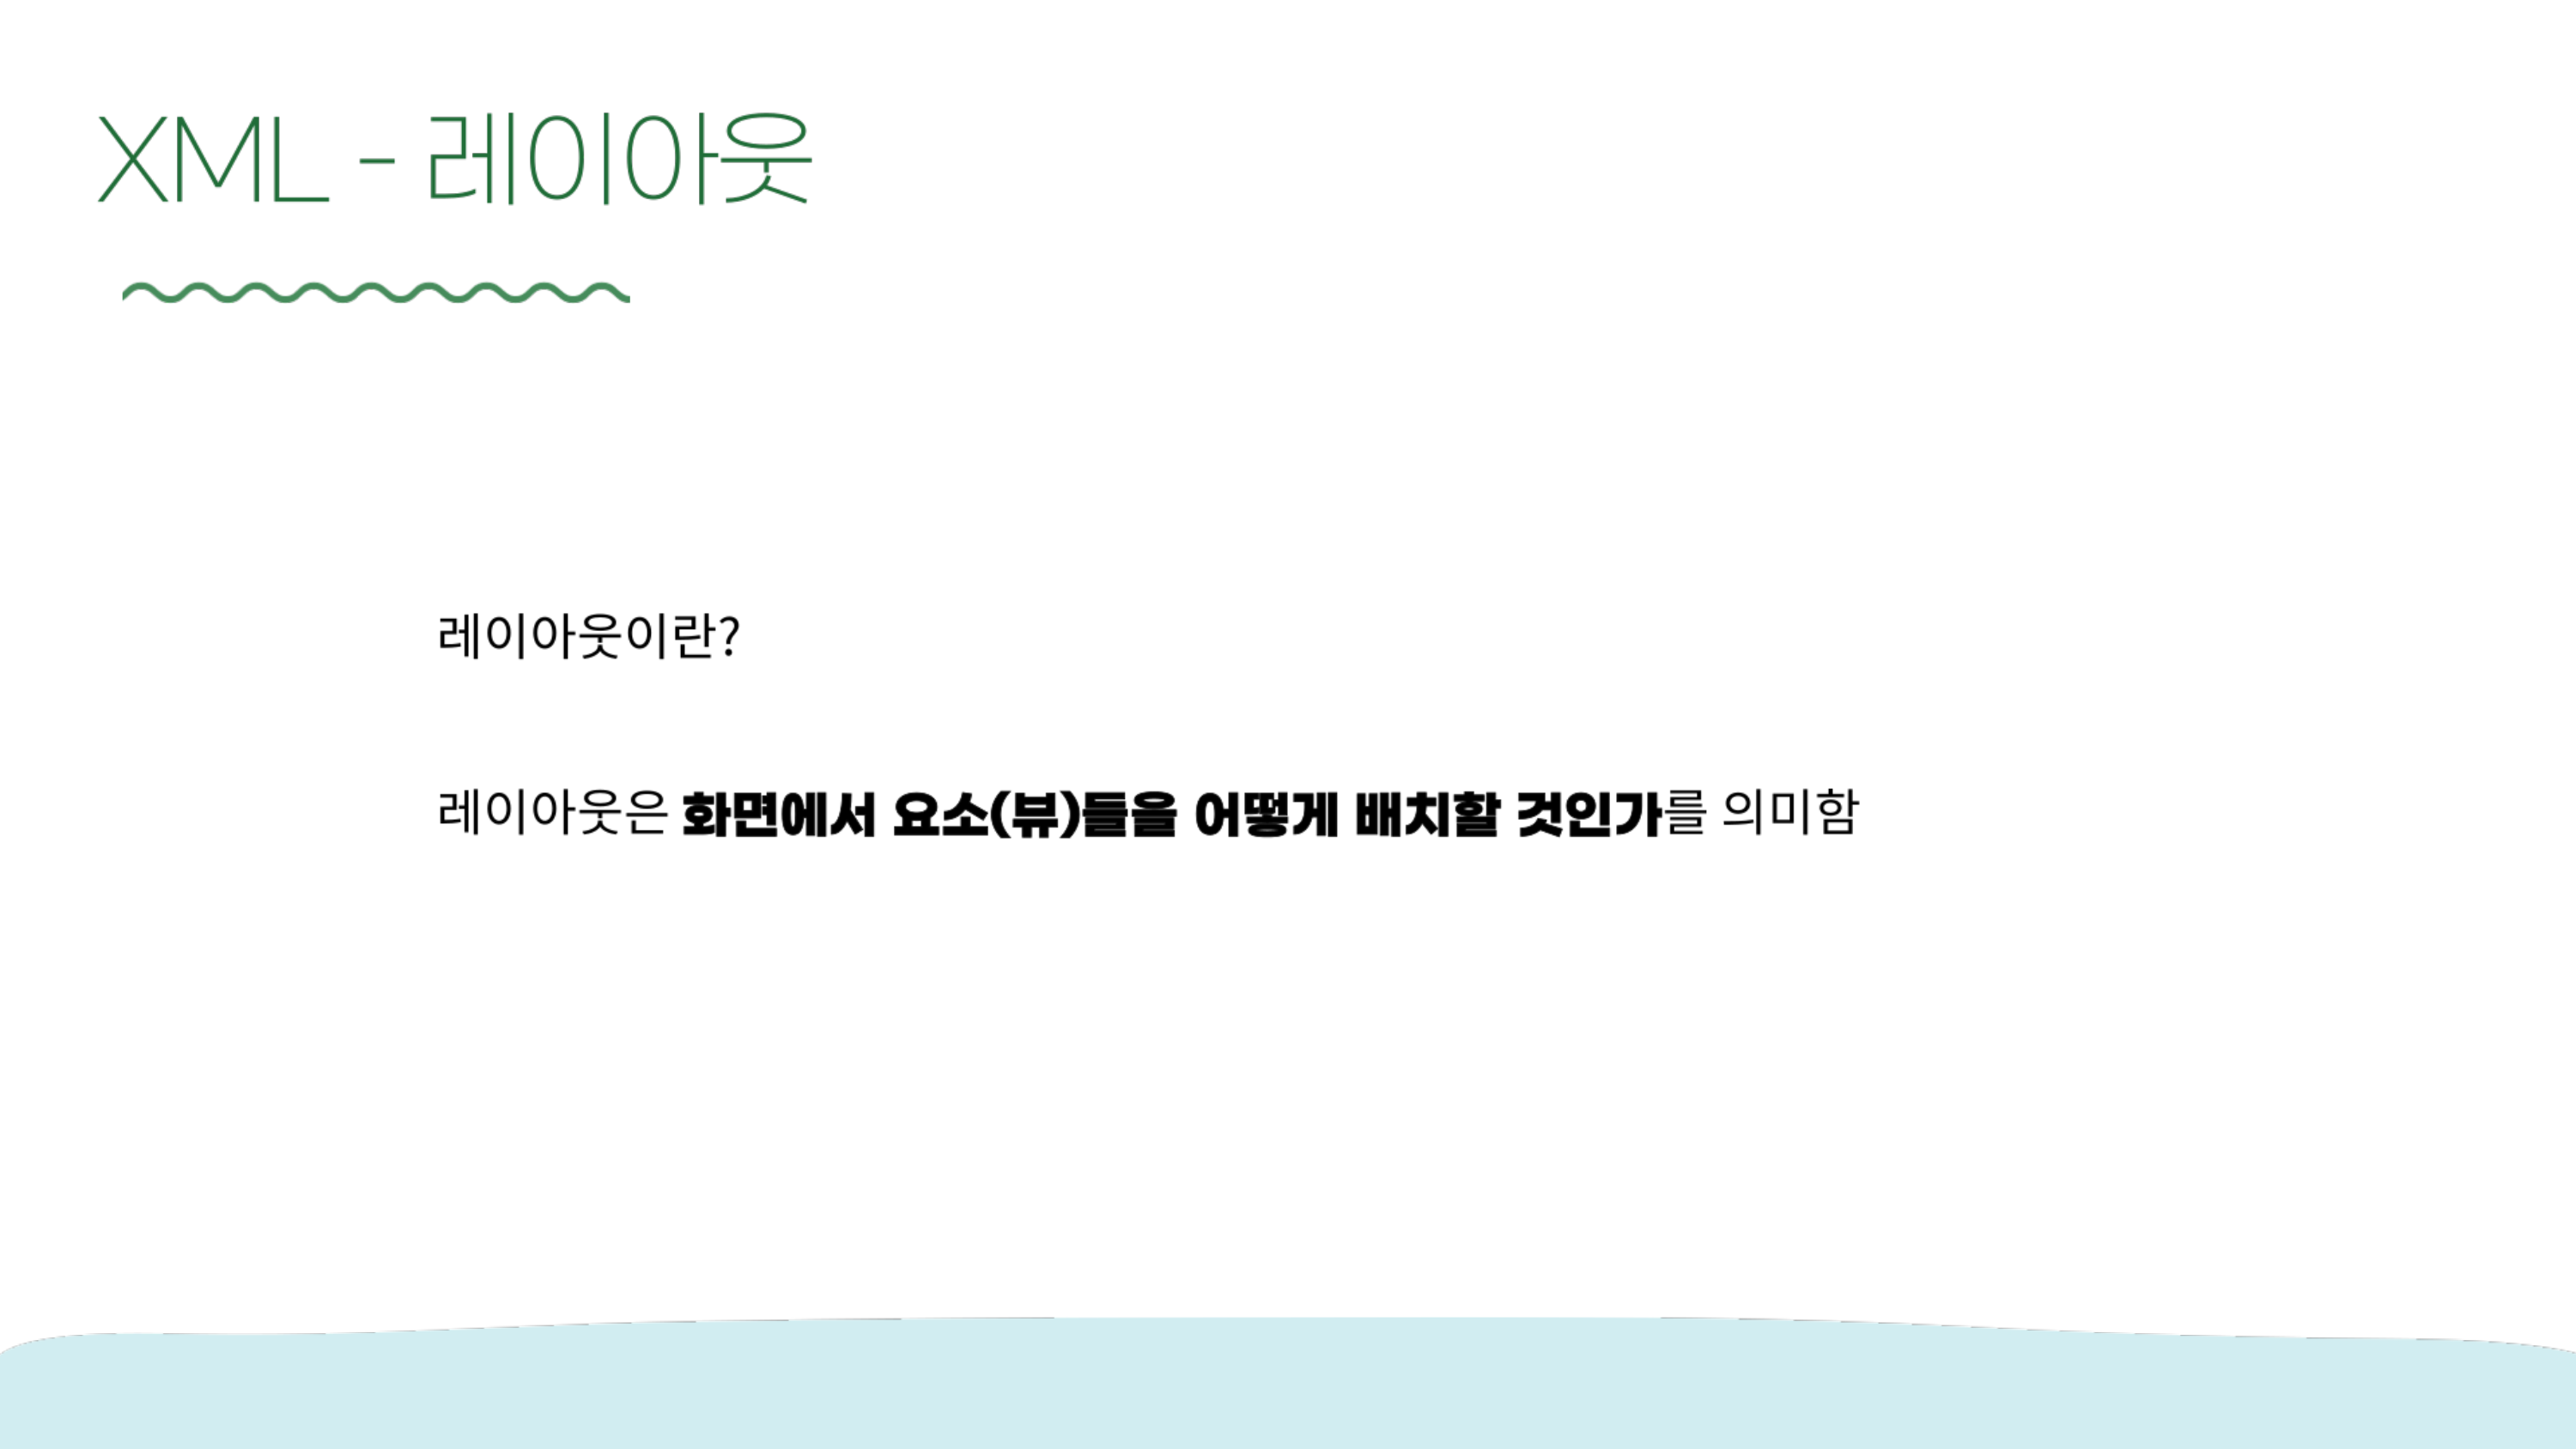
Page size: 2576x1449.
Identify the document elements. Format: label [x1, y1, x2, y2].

picture [78, 77, 867, 282]
text_box [0, 1316, 2576, 1449]
picture [428, 585, 1884, 877]
text_box [122, 280, 630, 304]
